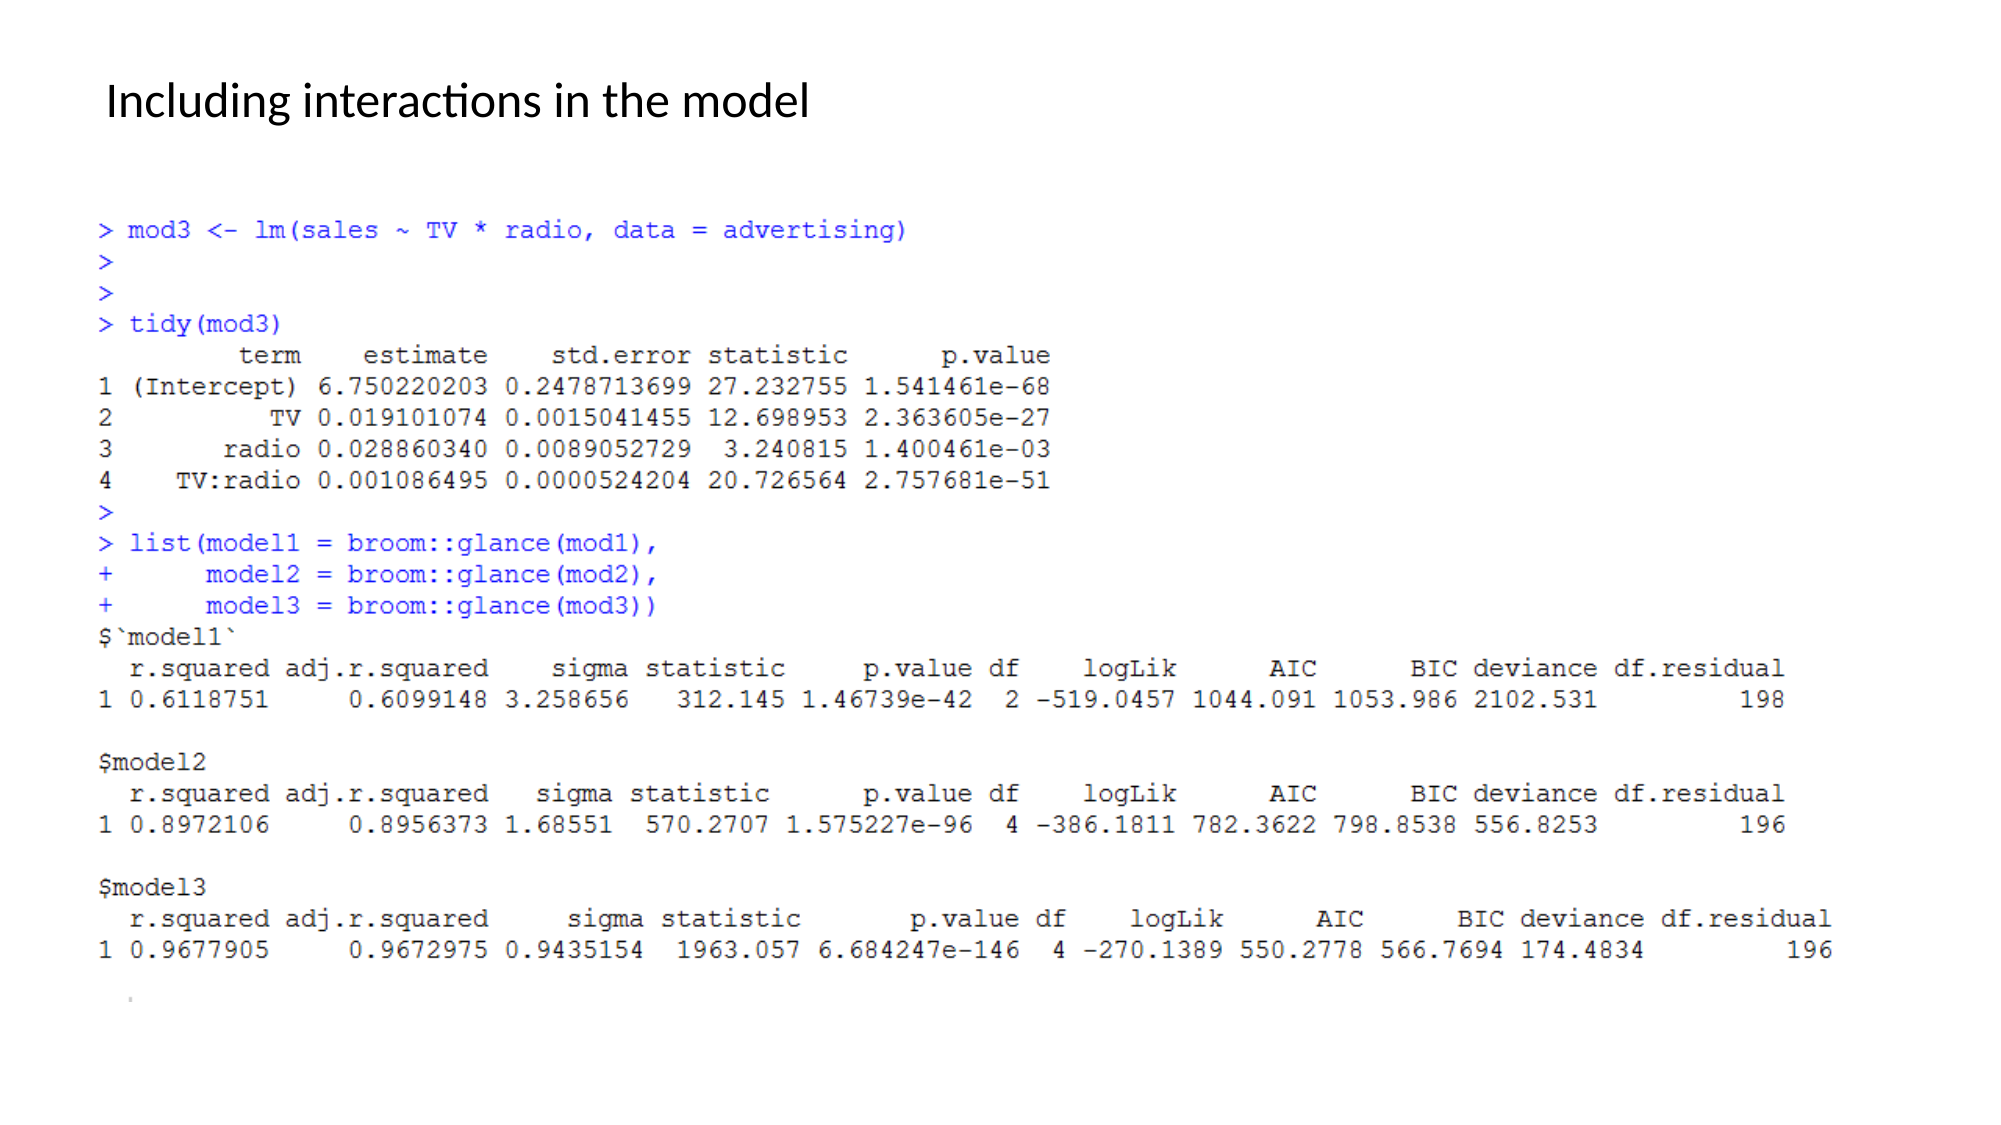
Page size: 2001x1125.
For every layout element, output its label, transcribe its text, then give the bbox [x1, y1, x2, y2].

picture [87, 199, 1855, 1002]
text_box Including interactions in the model [90, 60, 826, 136]
